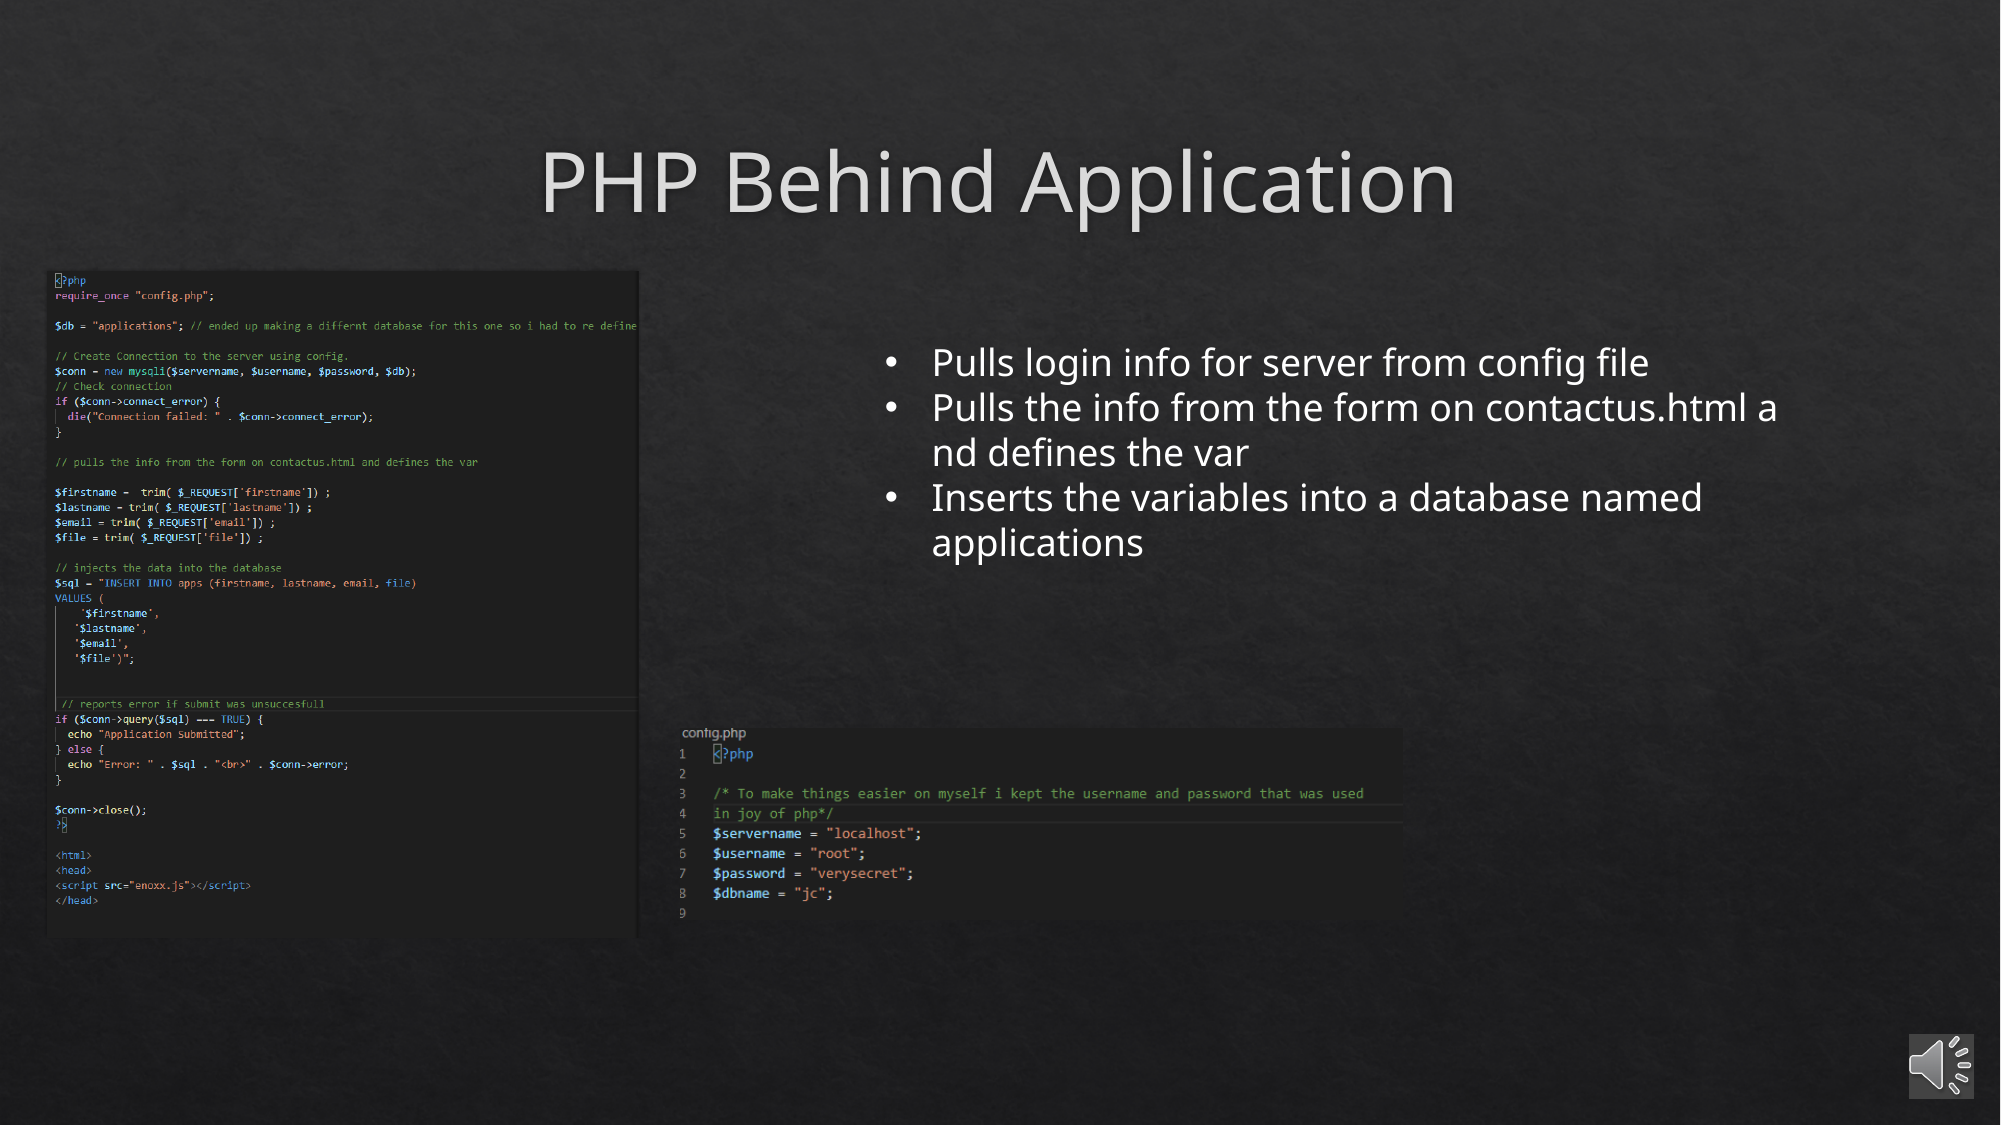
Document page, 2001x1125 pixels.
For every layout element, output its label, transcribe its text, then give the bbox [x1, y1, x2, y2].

picture [1908, 1033, 1976, 1101]
title PHP Behind Application [149, 99, 1849, 260]
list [47, 271, 640, 938]
picture [680, 728, 1403, 920]
text_box Pulls login info for server from config file Pulls the info from the form on contactus.html and defines the var Inserts the variables into a database named applications [870, 331, 1809, 662]
